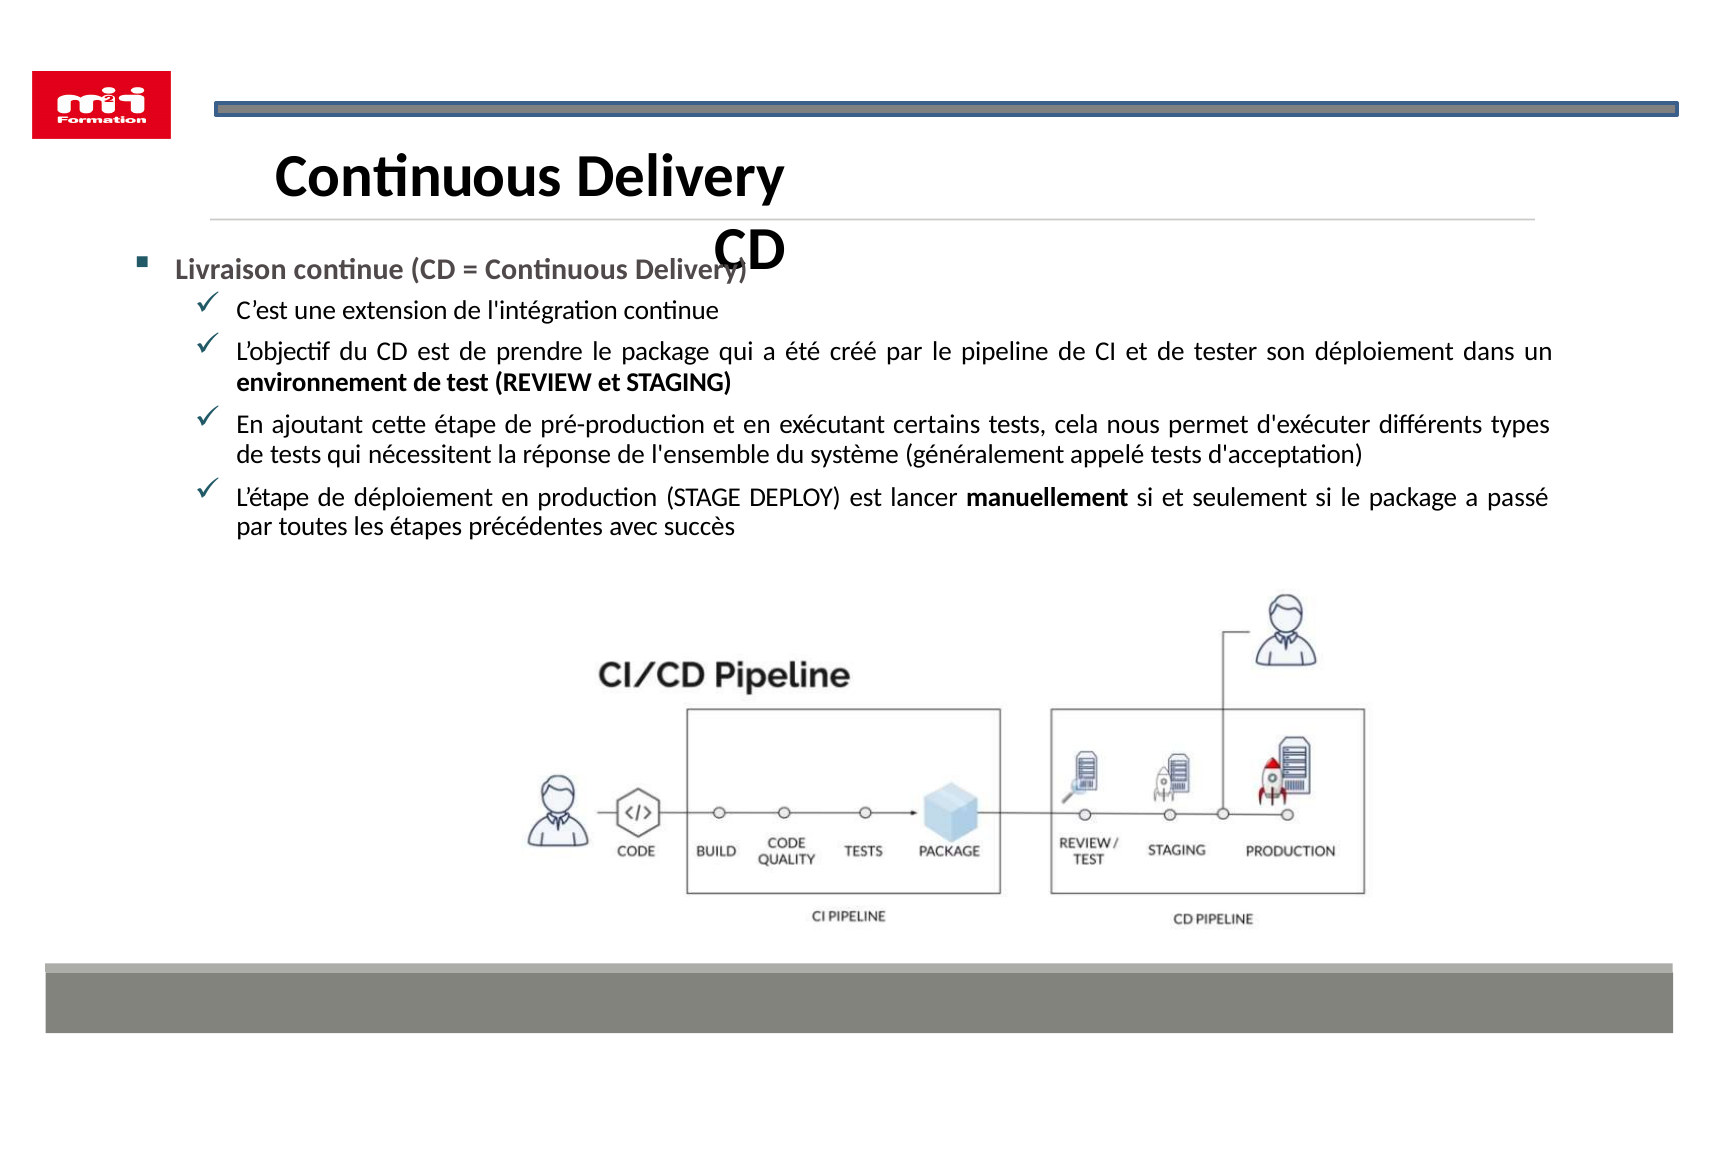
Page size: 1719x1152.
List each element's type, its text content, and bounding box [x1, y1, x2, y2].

title Continuous Delivery CD [233, 221, 786, 246]
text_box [44, 963, 1674, 1034]
title Continuous Delivery CD [233, 133, 786, 218]
picture [32, 71, 171, 139]
text_box Livraison continue (CD = Continuous Delivery) C’est une extension de l'intégration continue L’objectif du CD est de prendre le package qui a été créé par le pipeline de CI et de tester son déploiement dans un environnement de test (REVIEW et STAGING) En ajoutant cette étape de pré-production et en exécutant certains tests, cela nous permet d'exécuter différents types de tests qui nécessitent la réponse de l'ensemble du système (généralement appelé tests d'acceptation) L’étape de déploiement en production (STAGE DEPLOY) est lancer manuellement si et seulement si le package a passé par toutes les étapes précédentes avec succès [131, 246, 1569, 541]
picture [489, 564, 1397, 955]
